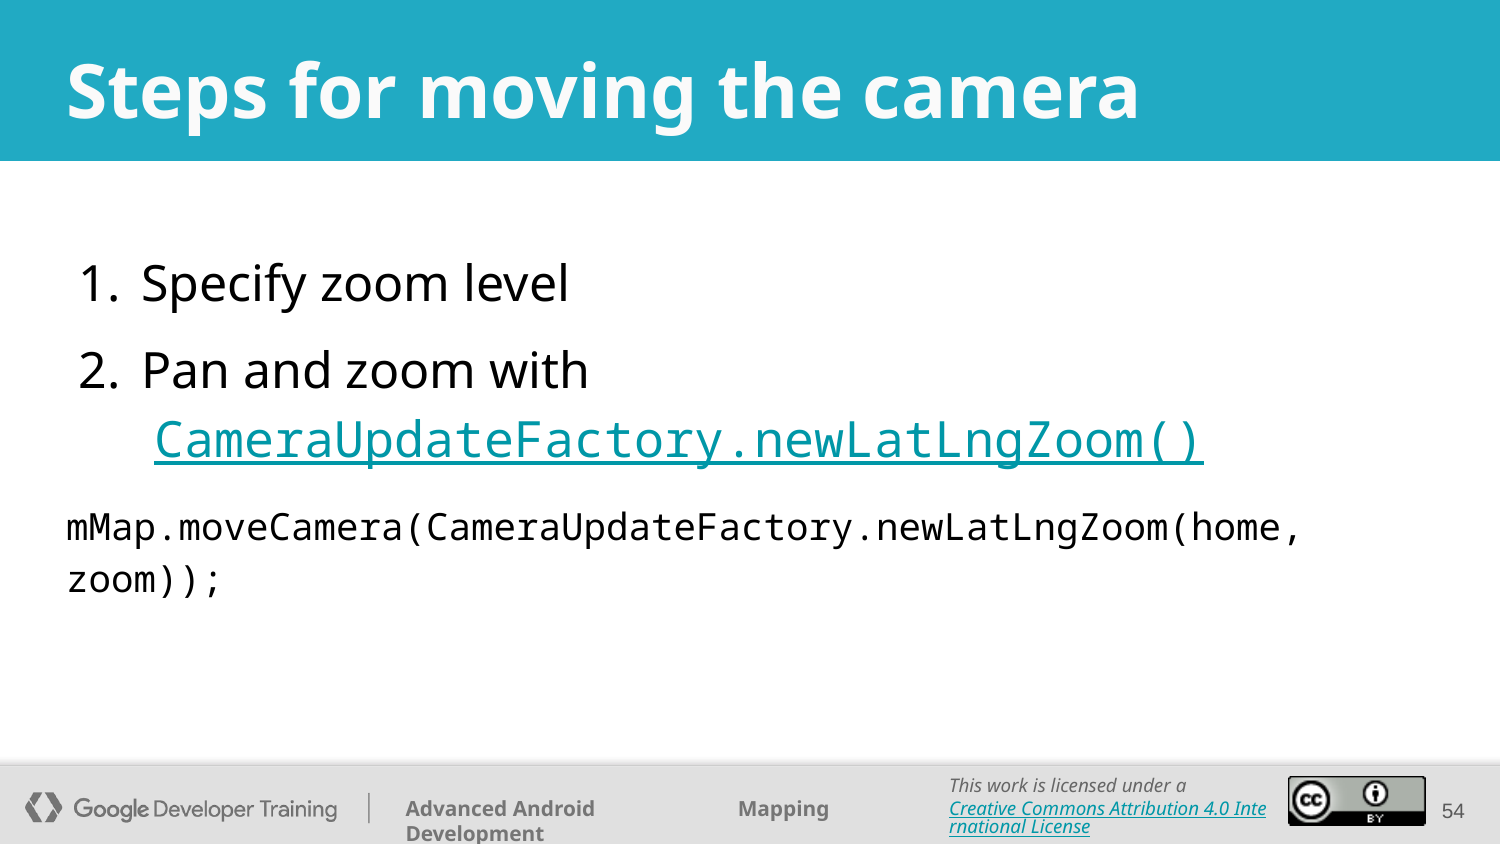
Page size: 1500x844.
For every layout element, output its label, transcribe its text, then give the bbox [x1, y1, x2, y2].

list Specify zoom level Pan and zoom with CameraUpdateFactory.newLatLngZoom() mMap.moveCamera(CameraUpdateFactory.newLatLngZoom(home, zoom)); [51, 227, 1449, 737]
title Steps for moving the camera [51, 28, 1449, 122]
slide_number 54 [1389, 777, 1480, 842]
picture [0, 161, 1500, 844]
